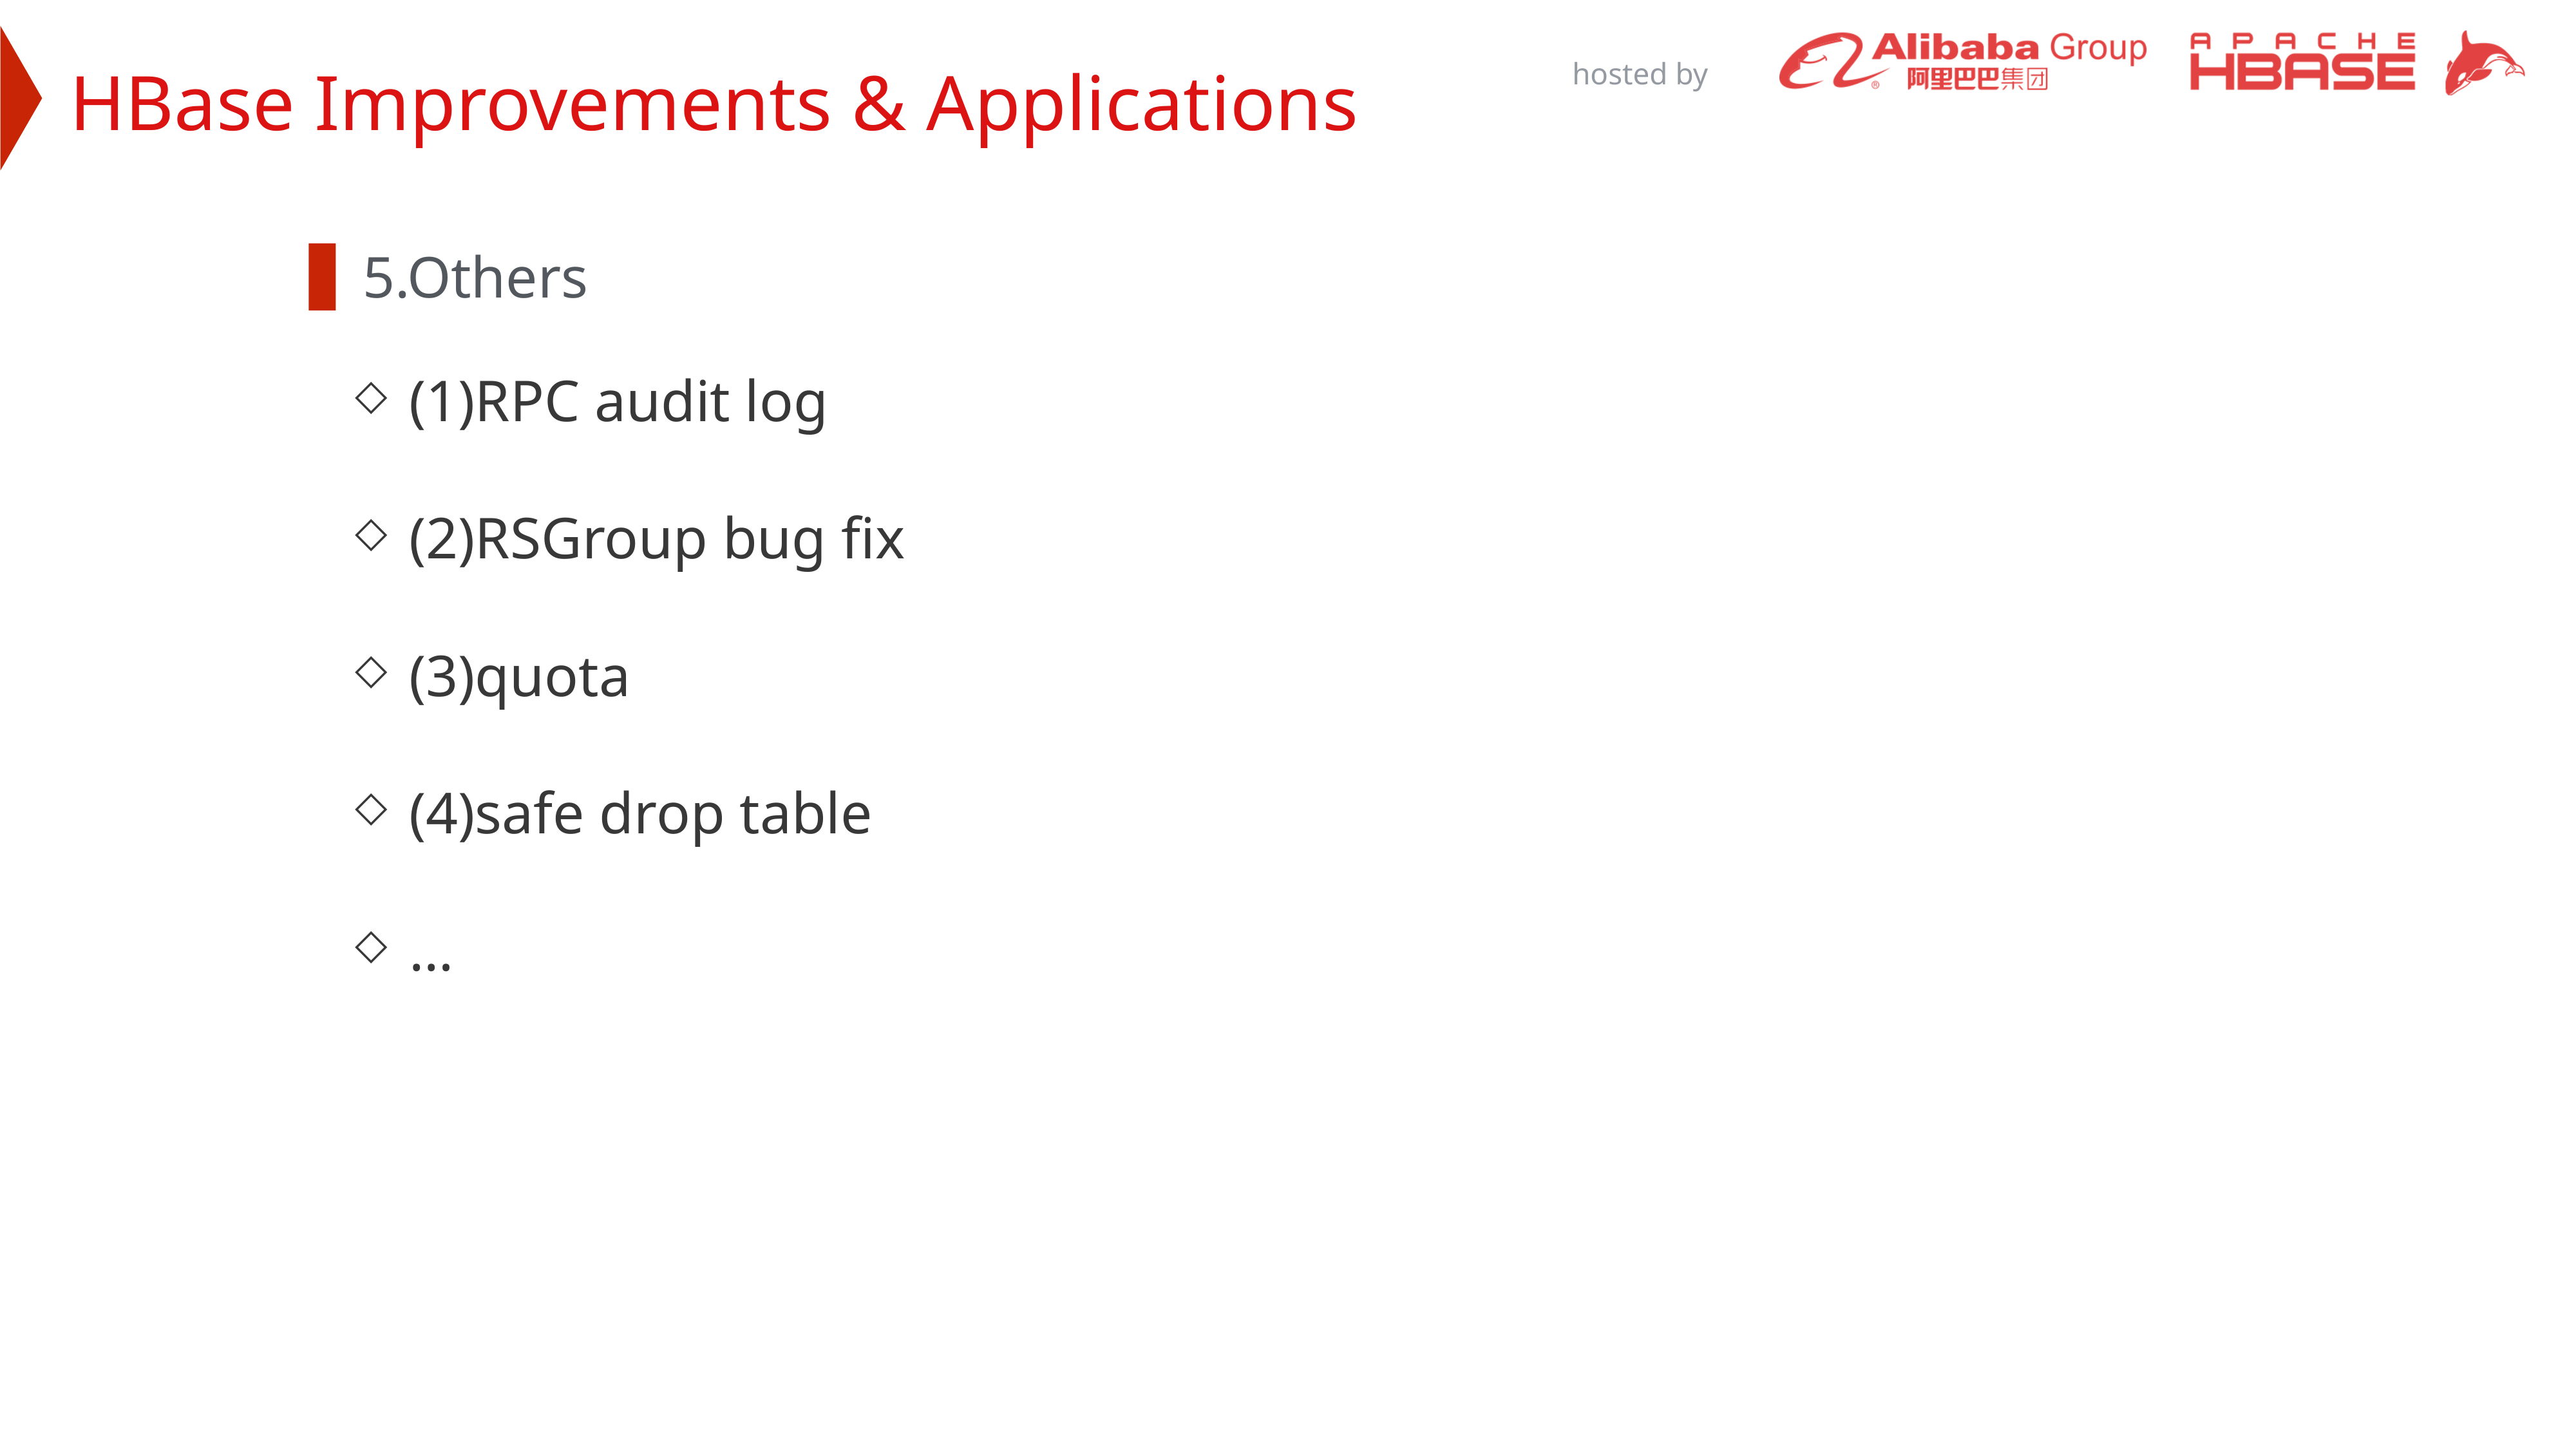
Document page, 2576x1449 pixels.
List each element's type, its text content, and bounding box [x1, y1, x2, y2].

list HBase Improvements & Applications [64, 32, 1545, 151]
text_box 5.Others [357, 236, 594, 315]
text_box [308, 243, 336, 311]
text_box (1)RPC audit log (2)RSGroup bug fix (3)quota (4)safe drop table … [349, 359, 2576, 1352]
